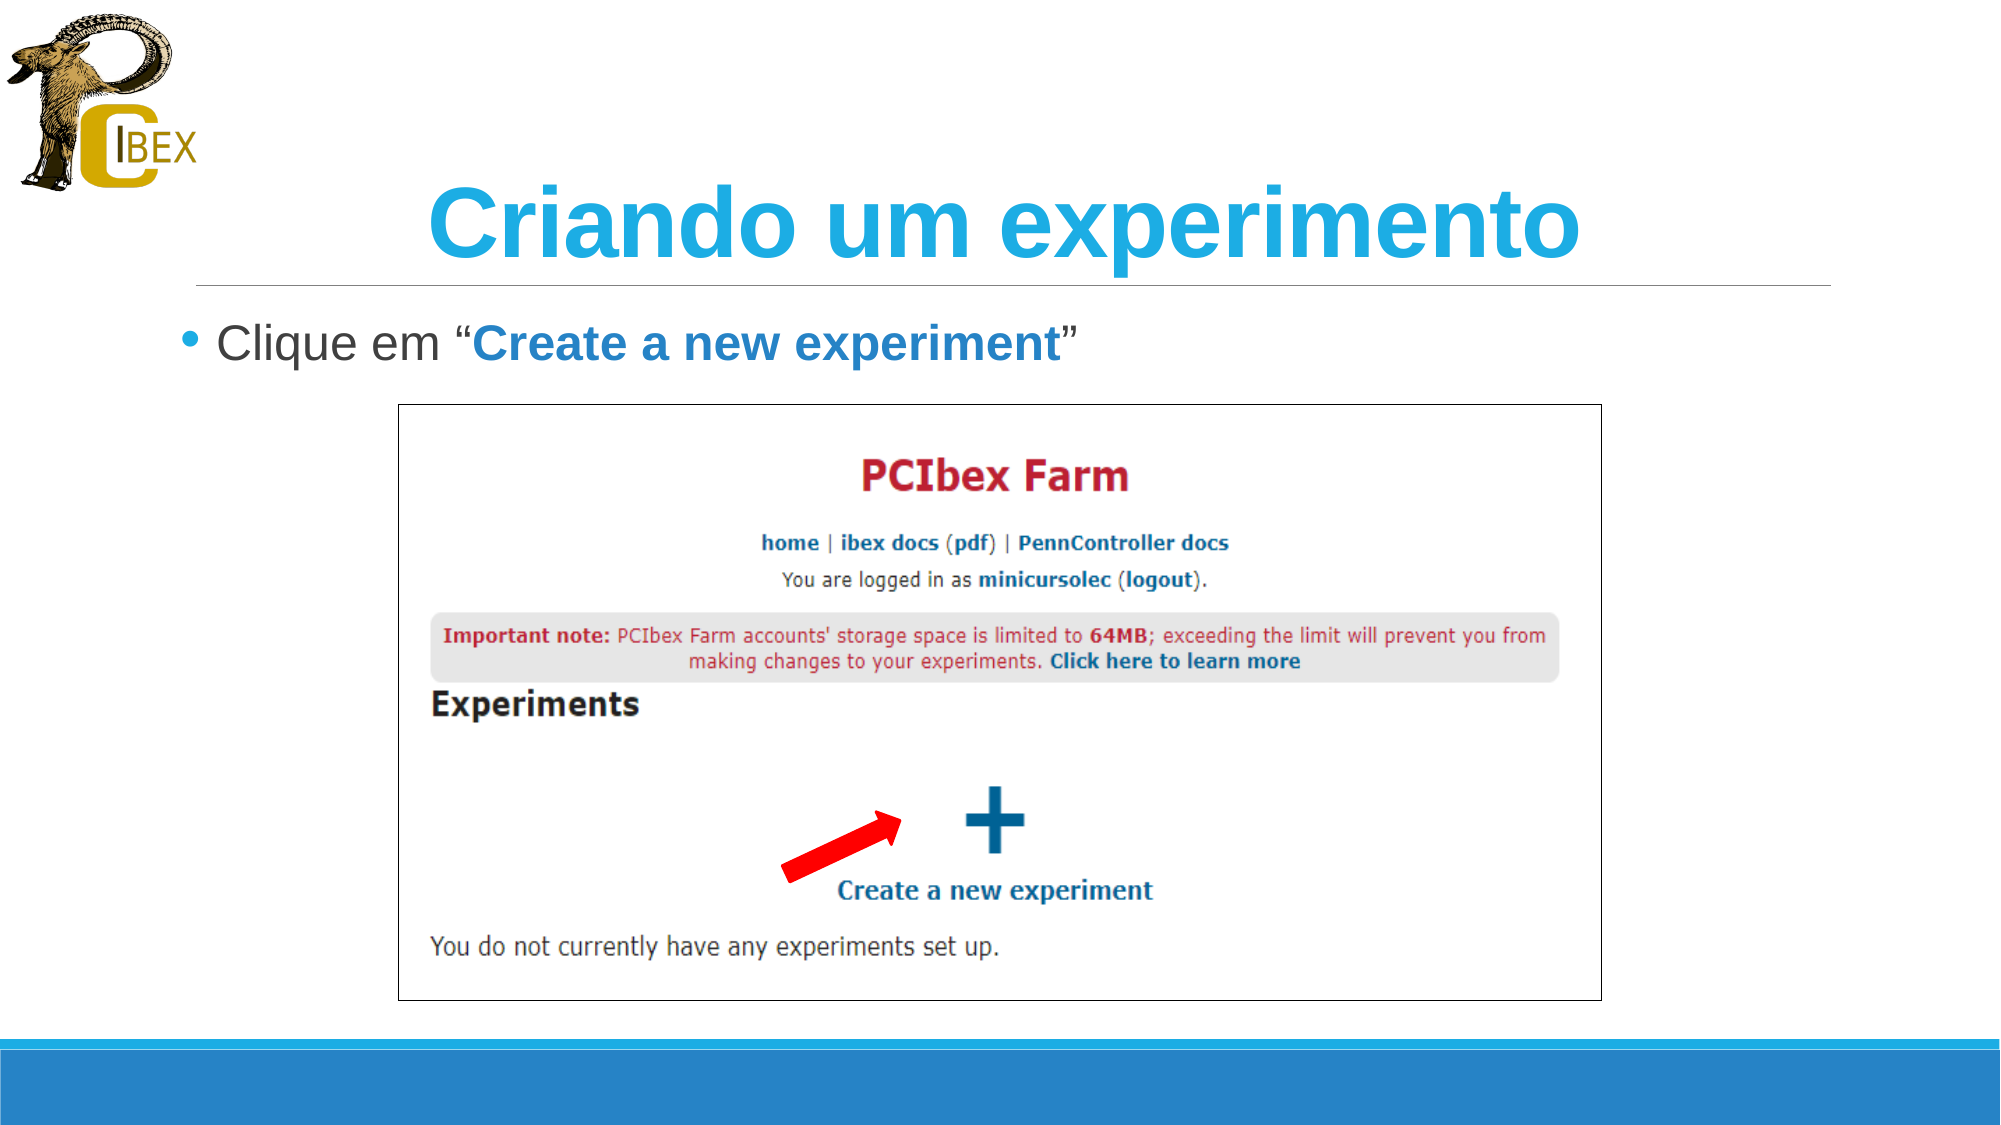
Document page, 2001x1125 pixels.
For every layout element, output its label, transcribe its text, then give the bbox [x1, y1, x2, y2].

list Clique em “Create a new experiment” [180, 302, 1830, 963]
picture [0, 0, 201, 200]
title Criando um experimento [180, 47, 1830, 285]
picture [398, 404, 1602, 1002]
